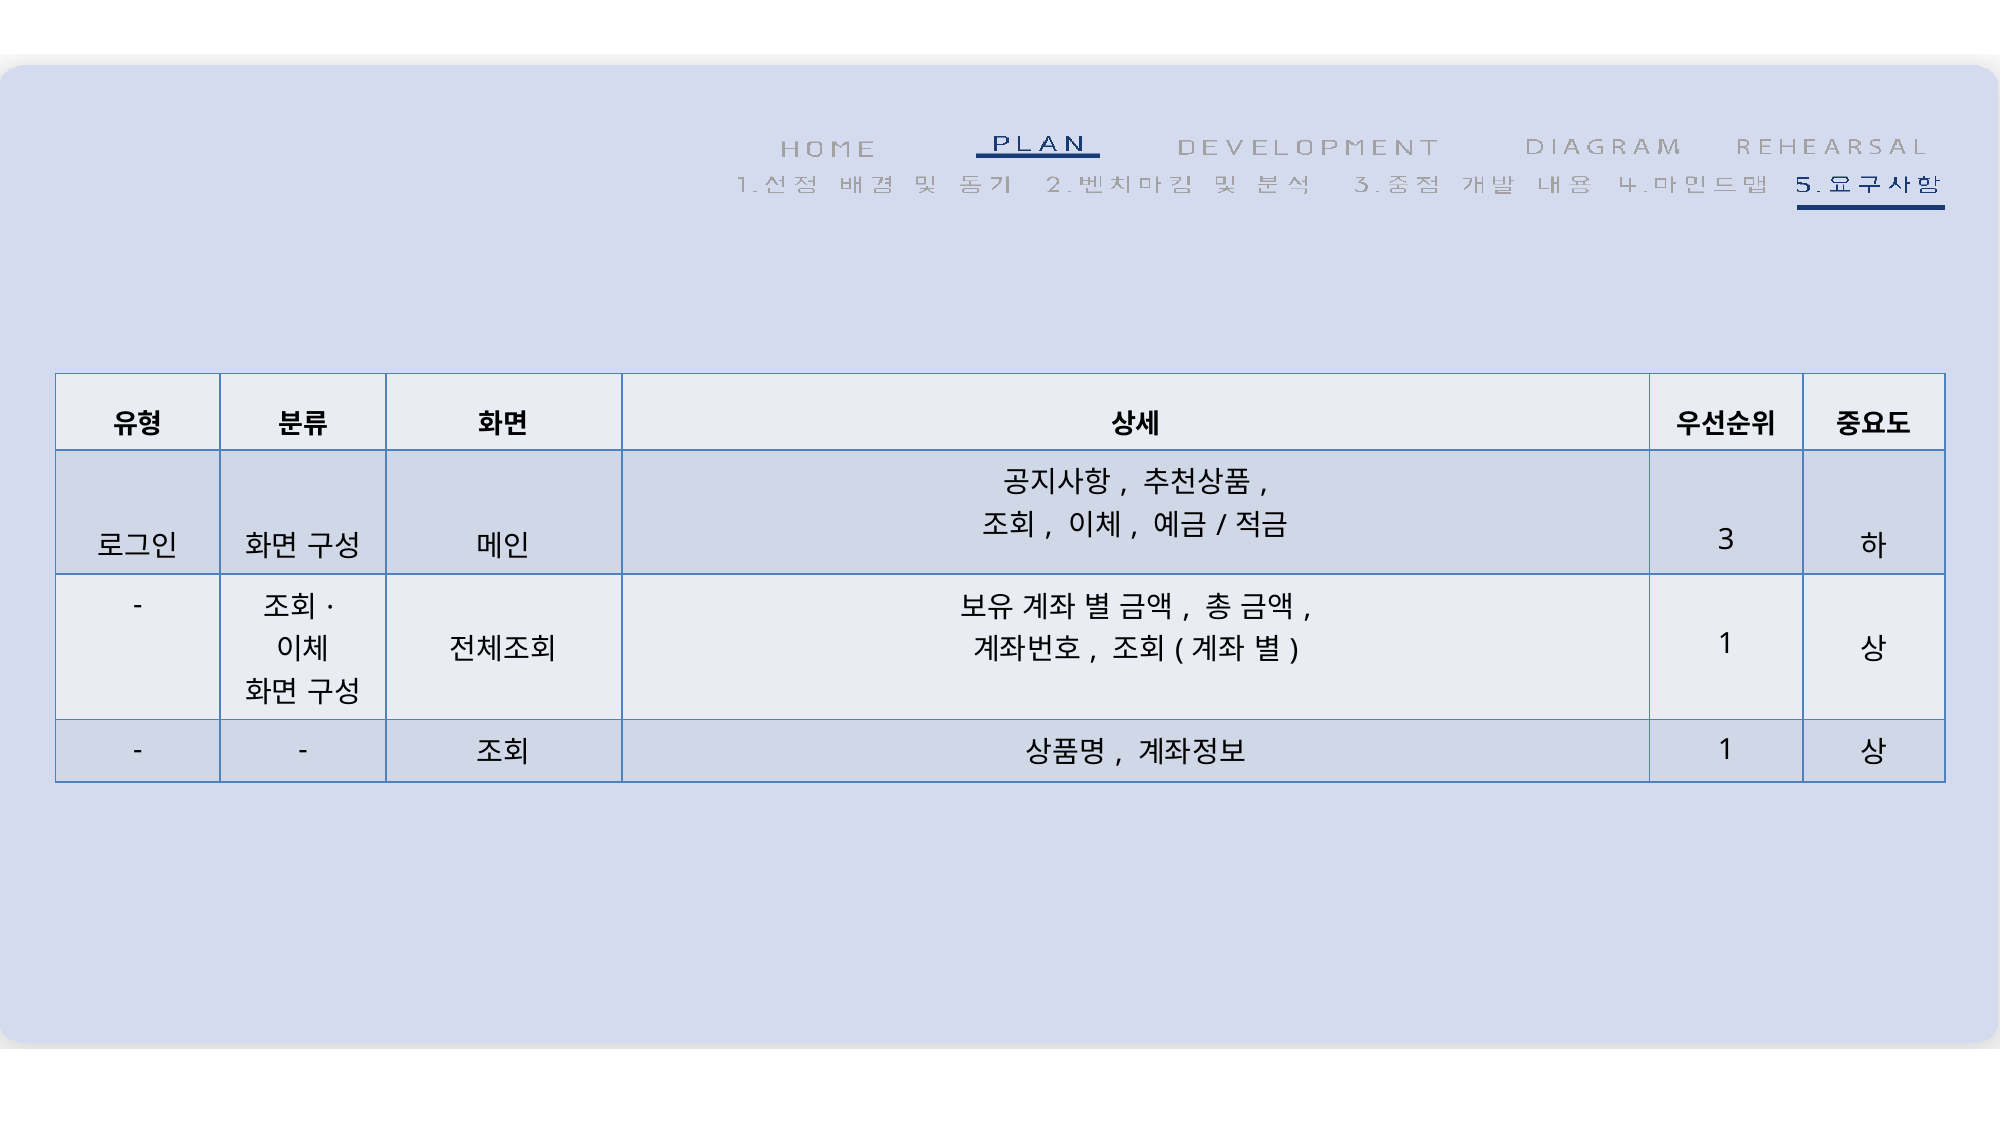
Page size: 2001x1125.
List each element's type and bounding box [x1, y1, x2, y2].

picture [0, 54, 2000, 1049]
